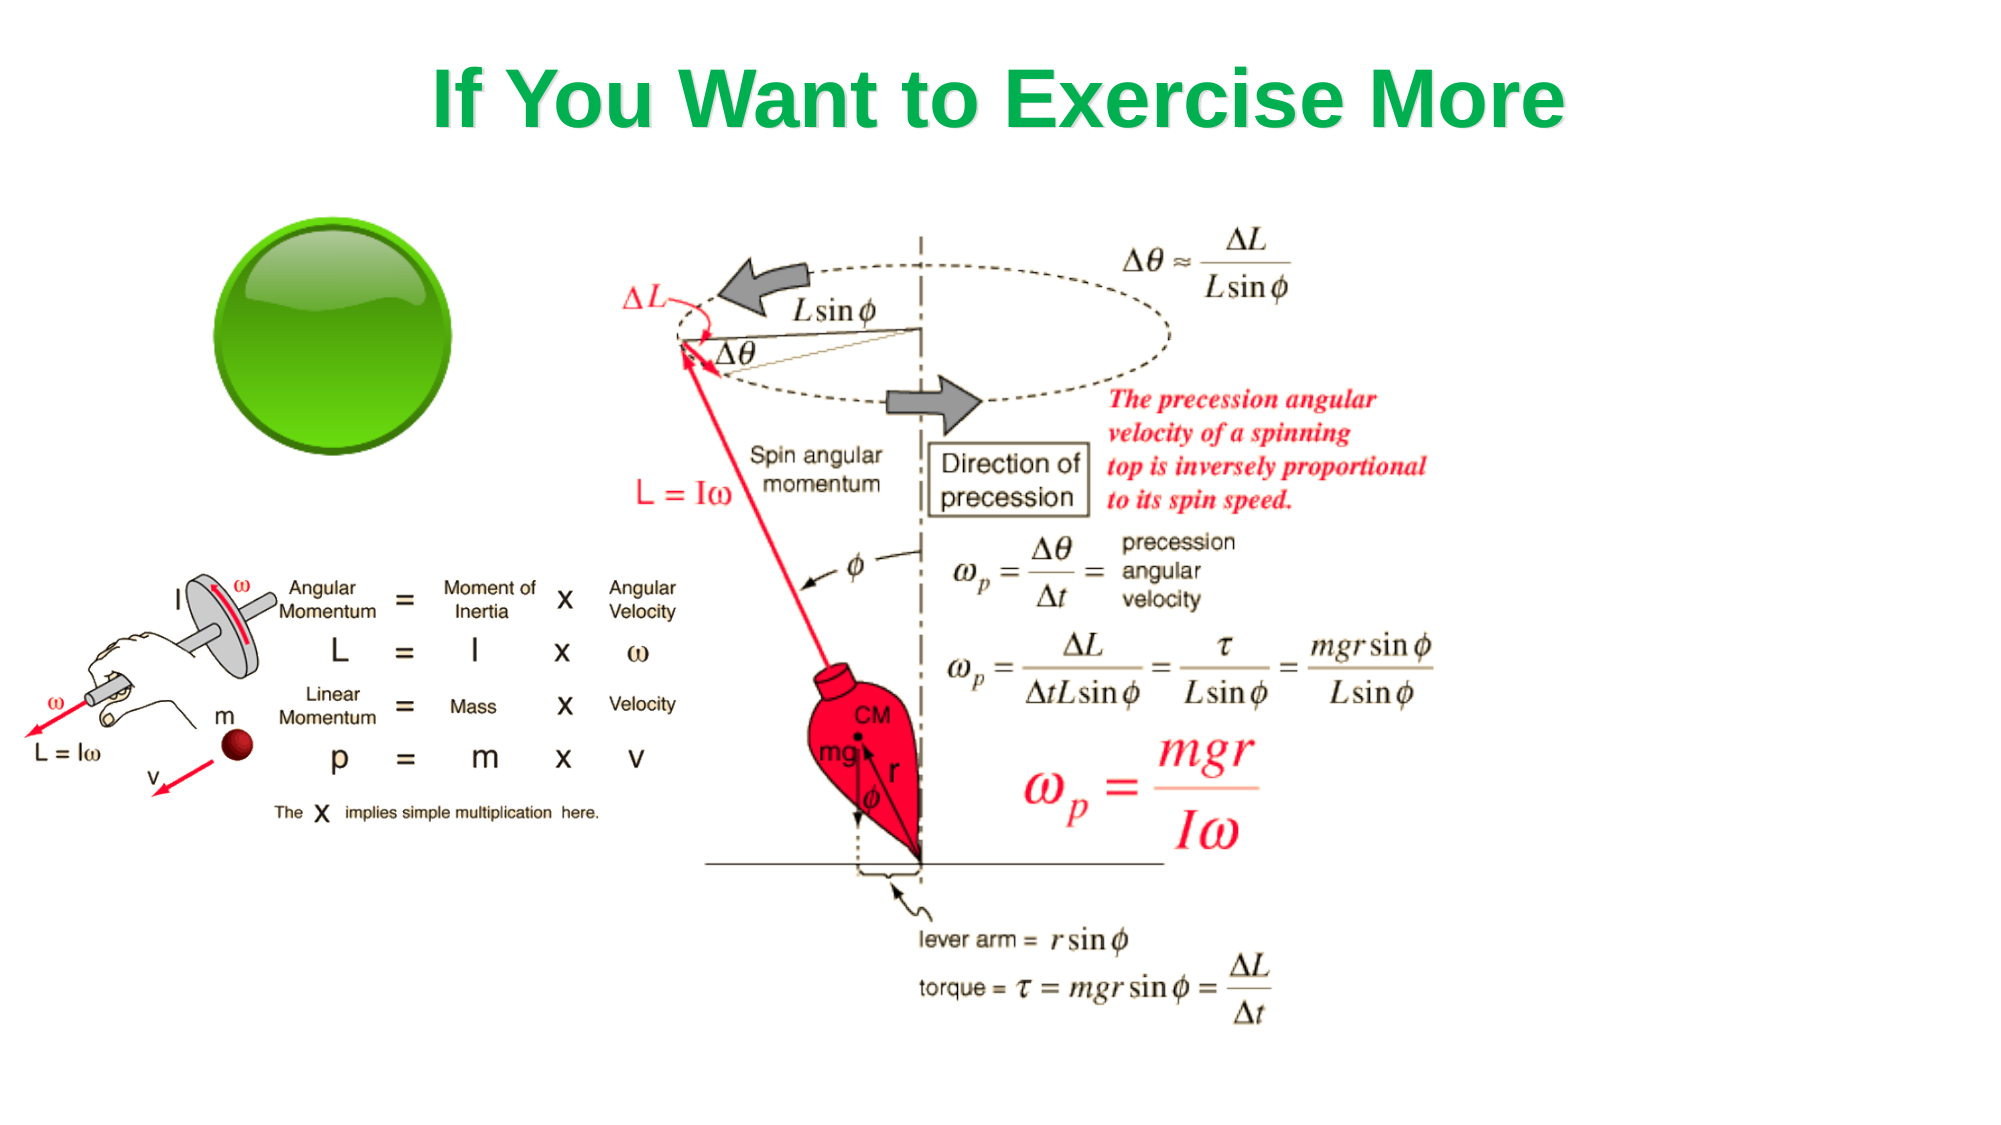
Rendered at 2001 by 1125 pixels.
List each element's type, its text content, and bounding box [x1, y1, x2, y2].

picture [16, 213, 1450, 1046]
title If You Want to Exercise More [33, 24, 1967, 163]
picture [210, 213, 456, 459]
